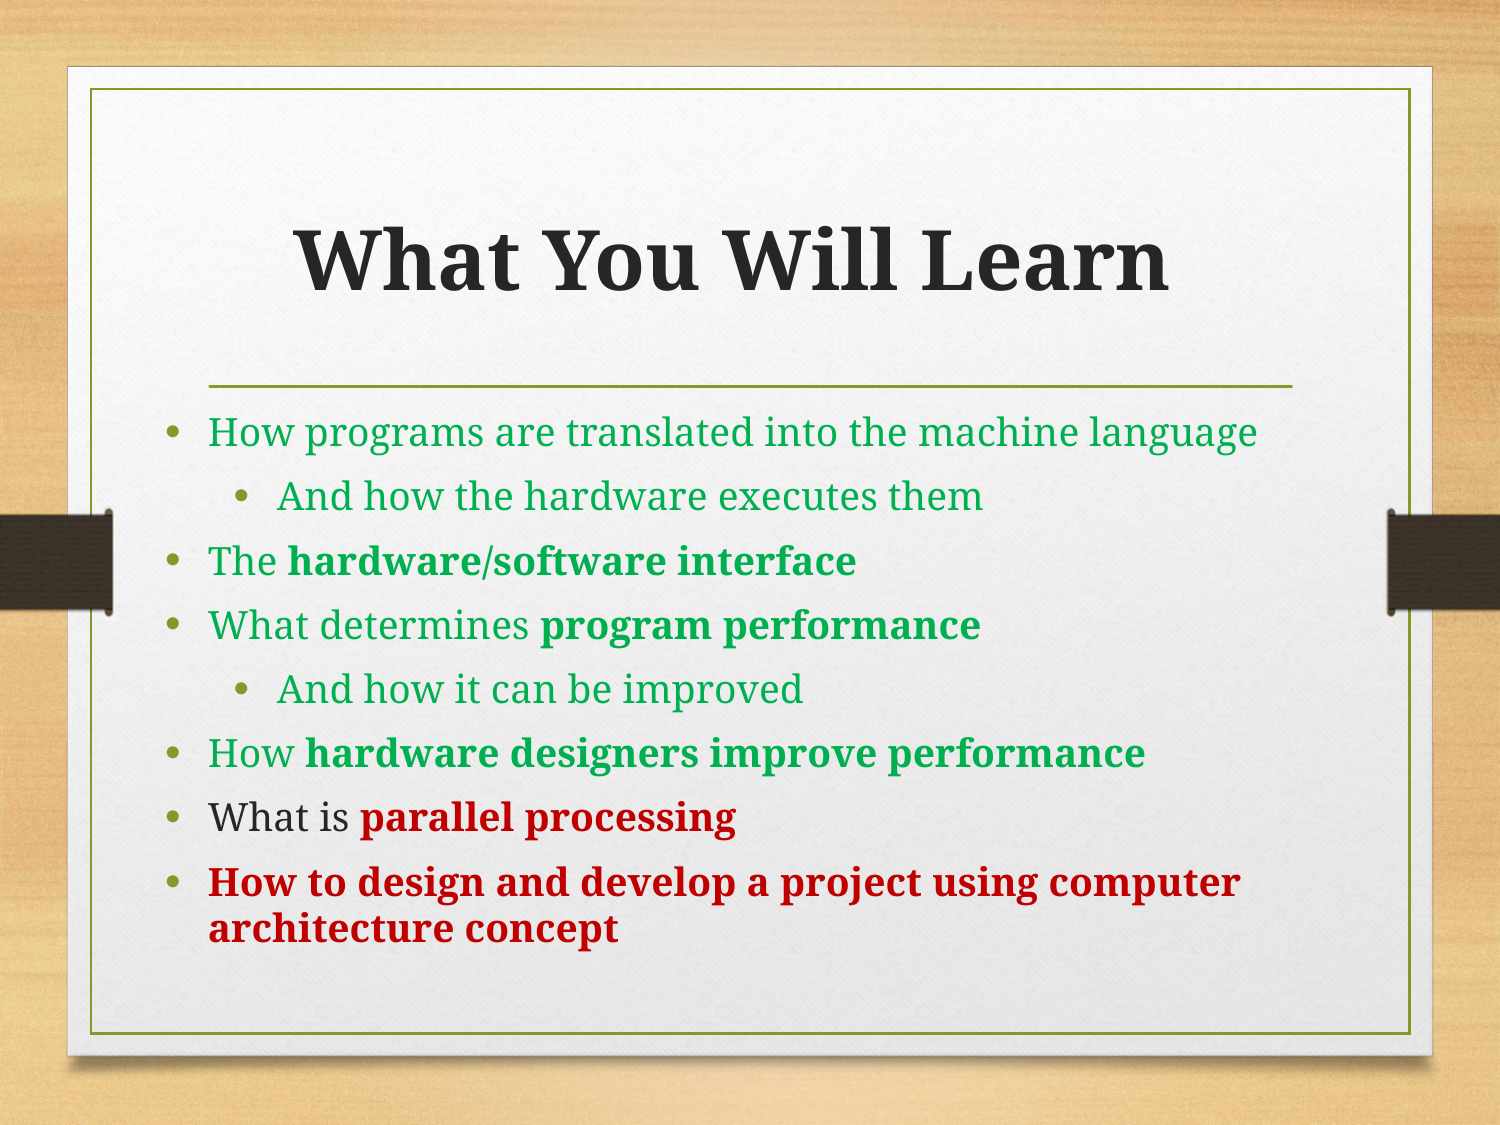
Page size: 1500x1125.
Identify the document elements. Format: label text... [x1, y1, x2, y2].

title What You Will Learn [174, 149, 1291, 364]
list How programs are translated into the machine language And how the hardware executes them The hardware/software interface What determines program performance And how it can be improved How hardware designers improve performance What is parallel processing How to design and develop a project using computer architecture concept [150, 399, 1413, 966]
picture [0, 0, 1500, 1125]
